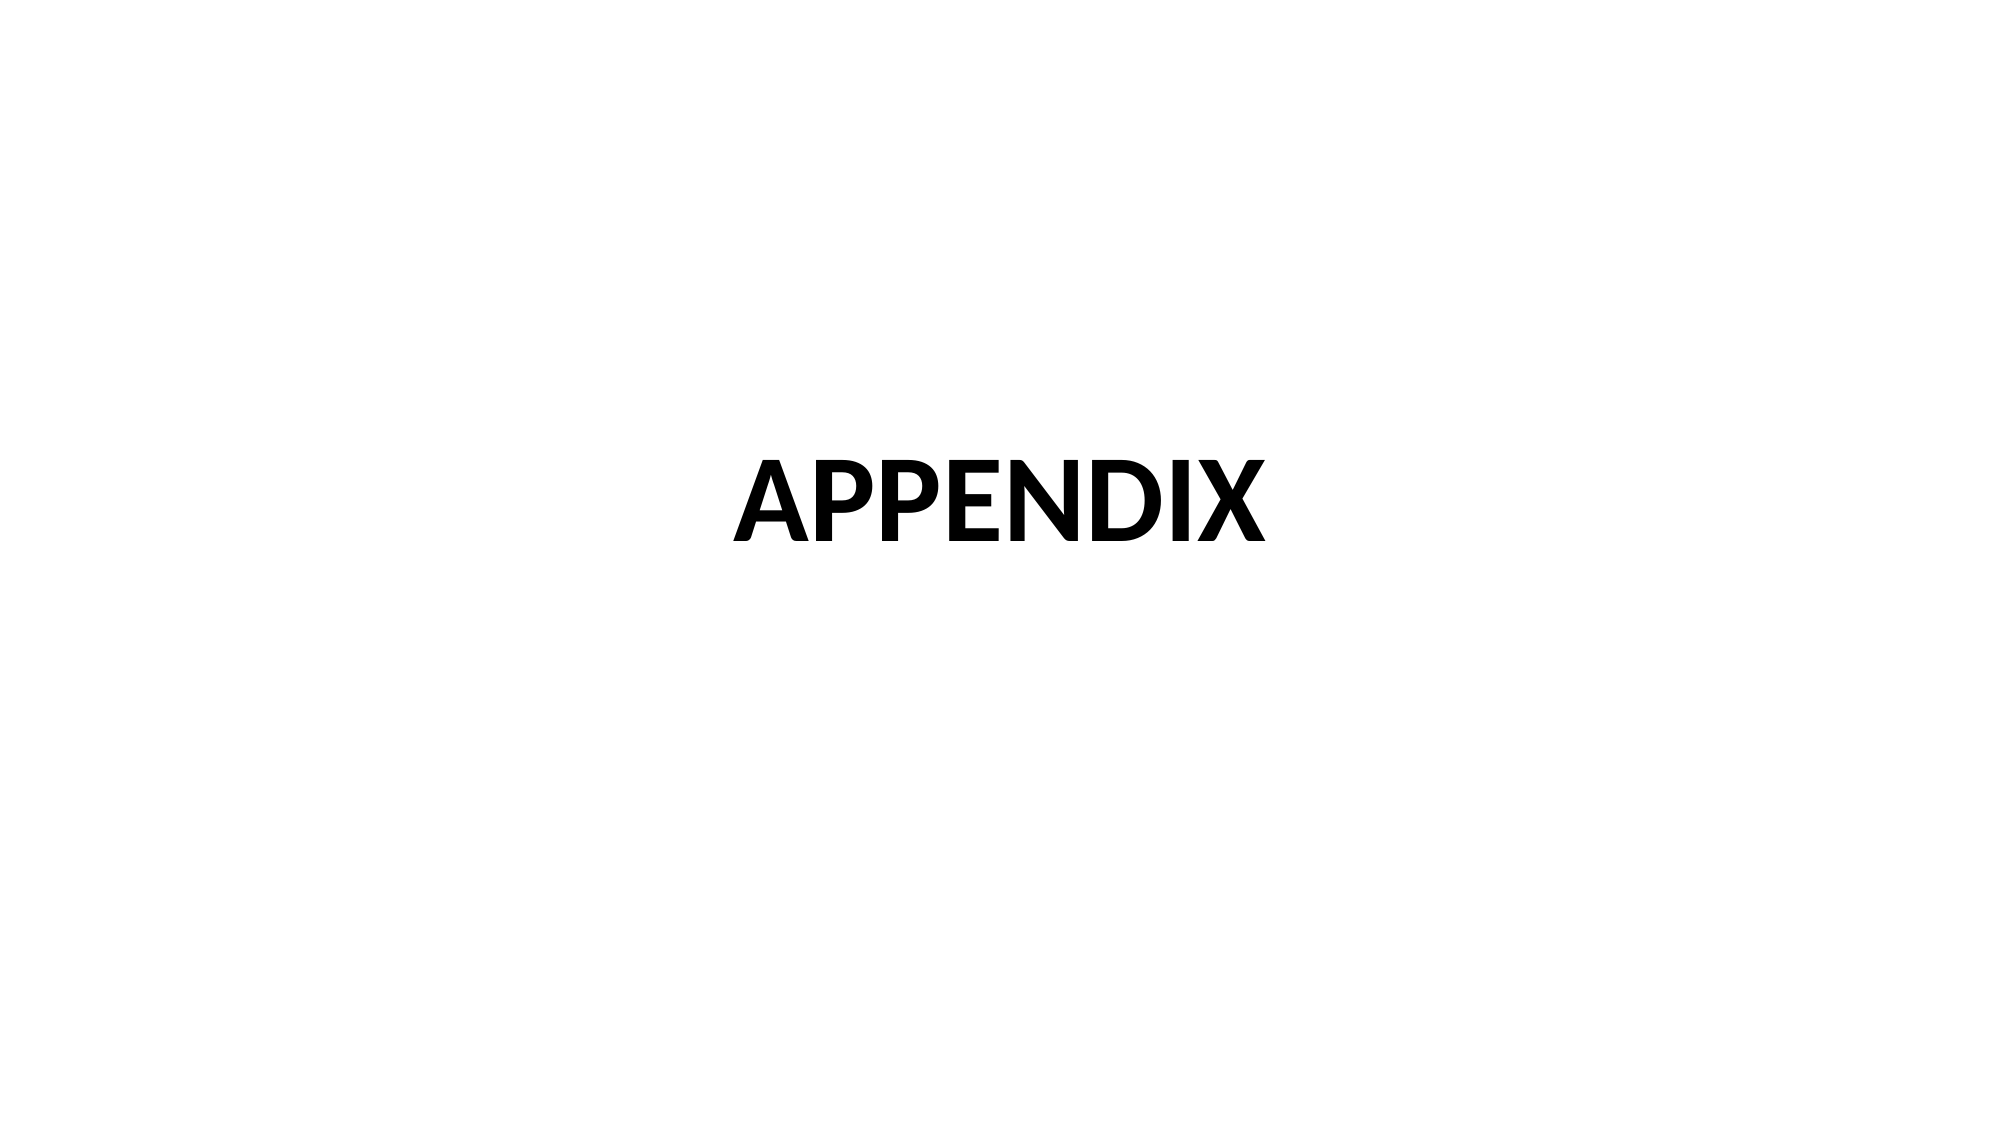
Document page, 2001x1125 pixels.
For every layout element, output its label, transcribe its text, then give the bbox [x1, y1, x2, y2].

title APPENDIX [249, 184, 1750, 576]
